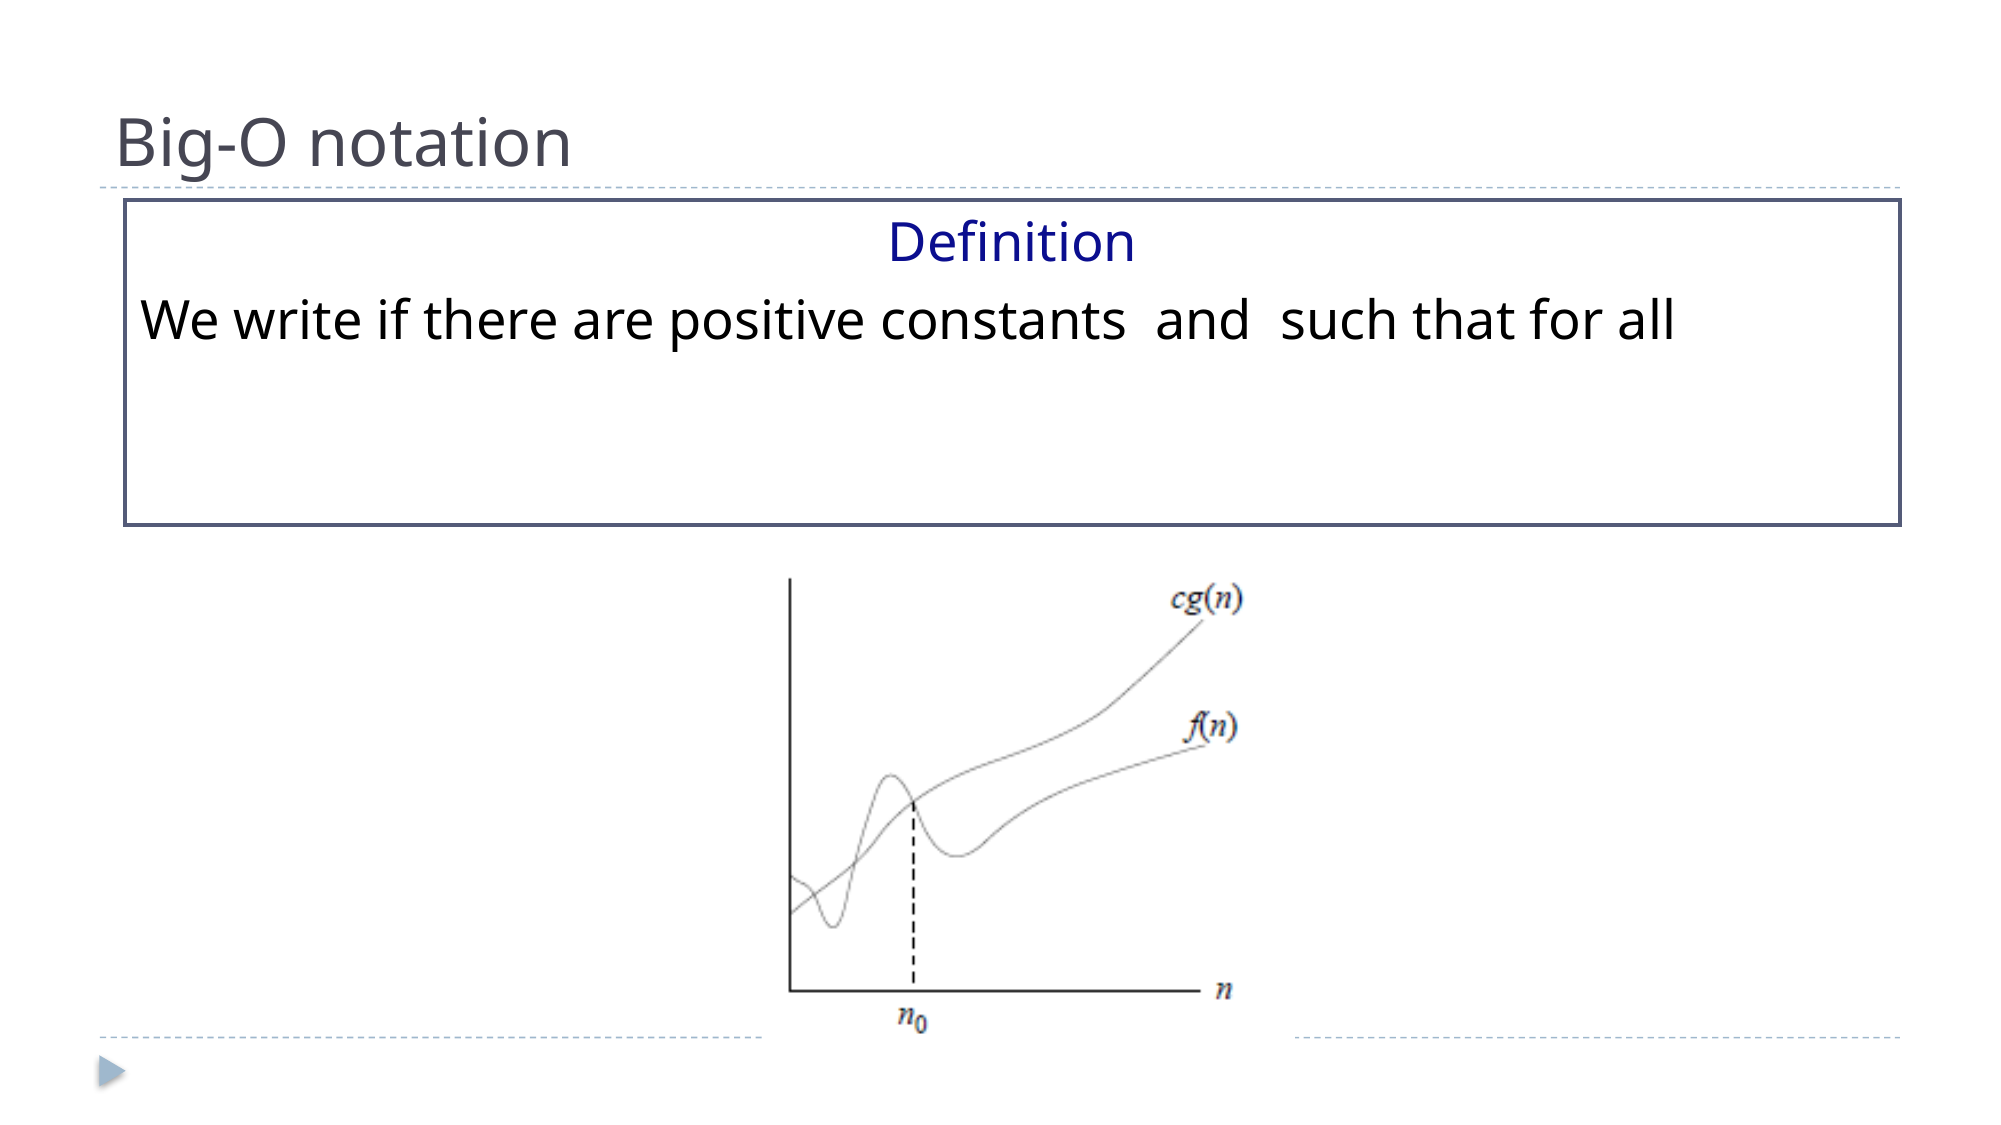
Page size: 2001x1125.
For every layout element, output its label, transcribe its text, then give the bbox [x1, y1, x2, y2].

picture [762, 563, 1295, 1050]
title Big-O notation [99, 24, 1901, 188]
